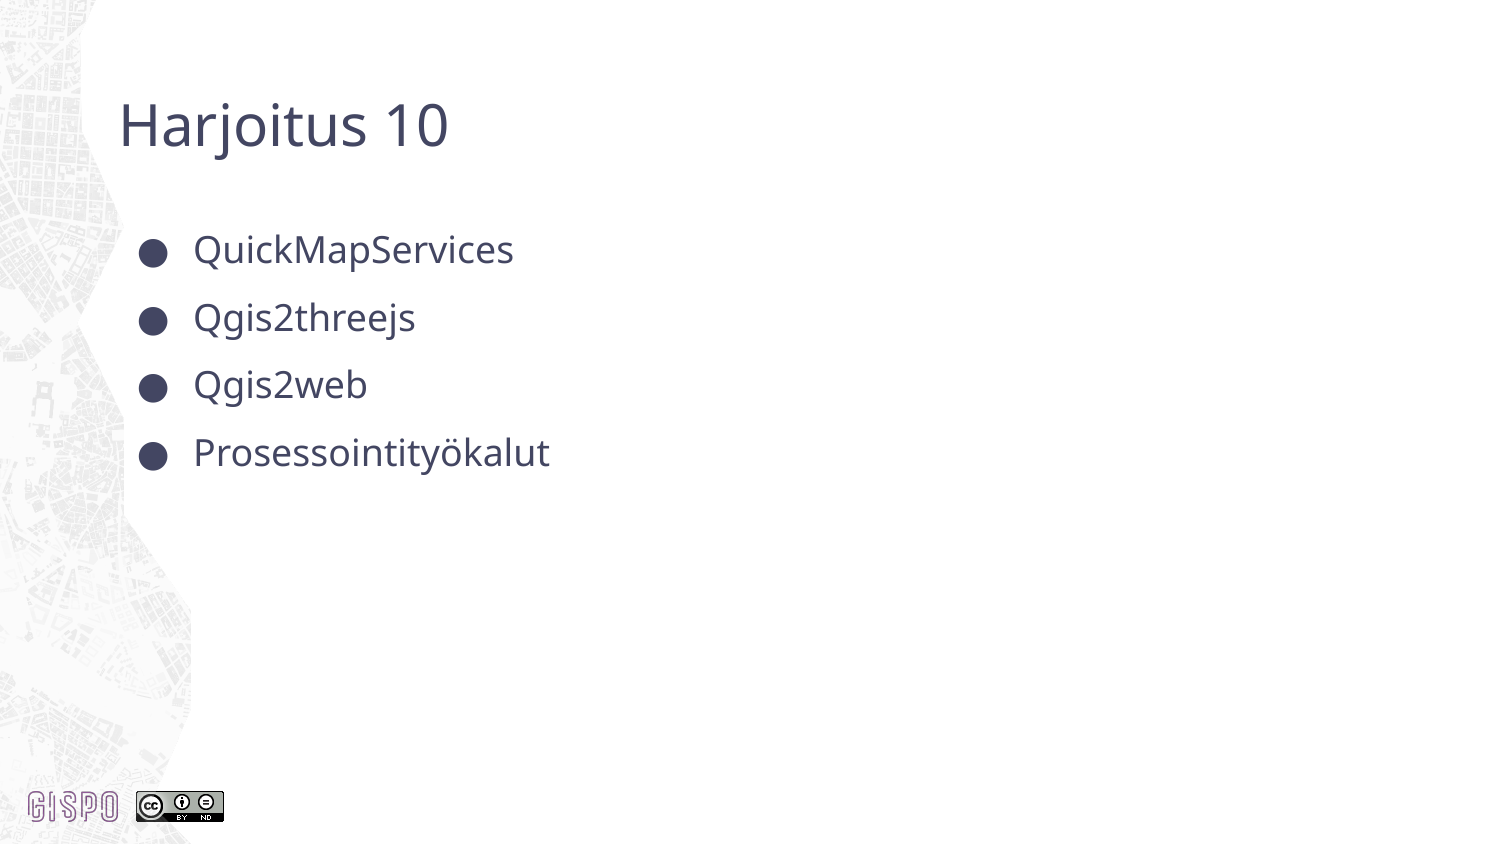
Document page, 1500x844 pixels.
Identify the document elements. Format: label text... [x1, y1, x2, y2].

list QuickMapServices Qgis2threejs Qgis2web Prosessointityökalut [118, 189, 1449, 750]
picture [28, 791, 118, 822]
picture [136, 791, 224, 822]
title Harjoitus 10 [118, 72, 1449, 167]
